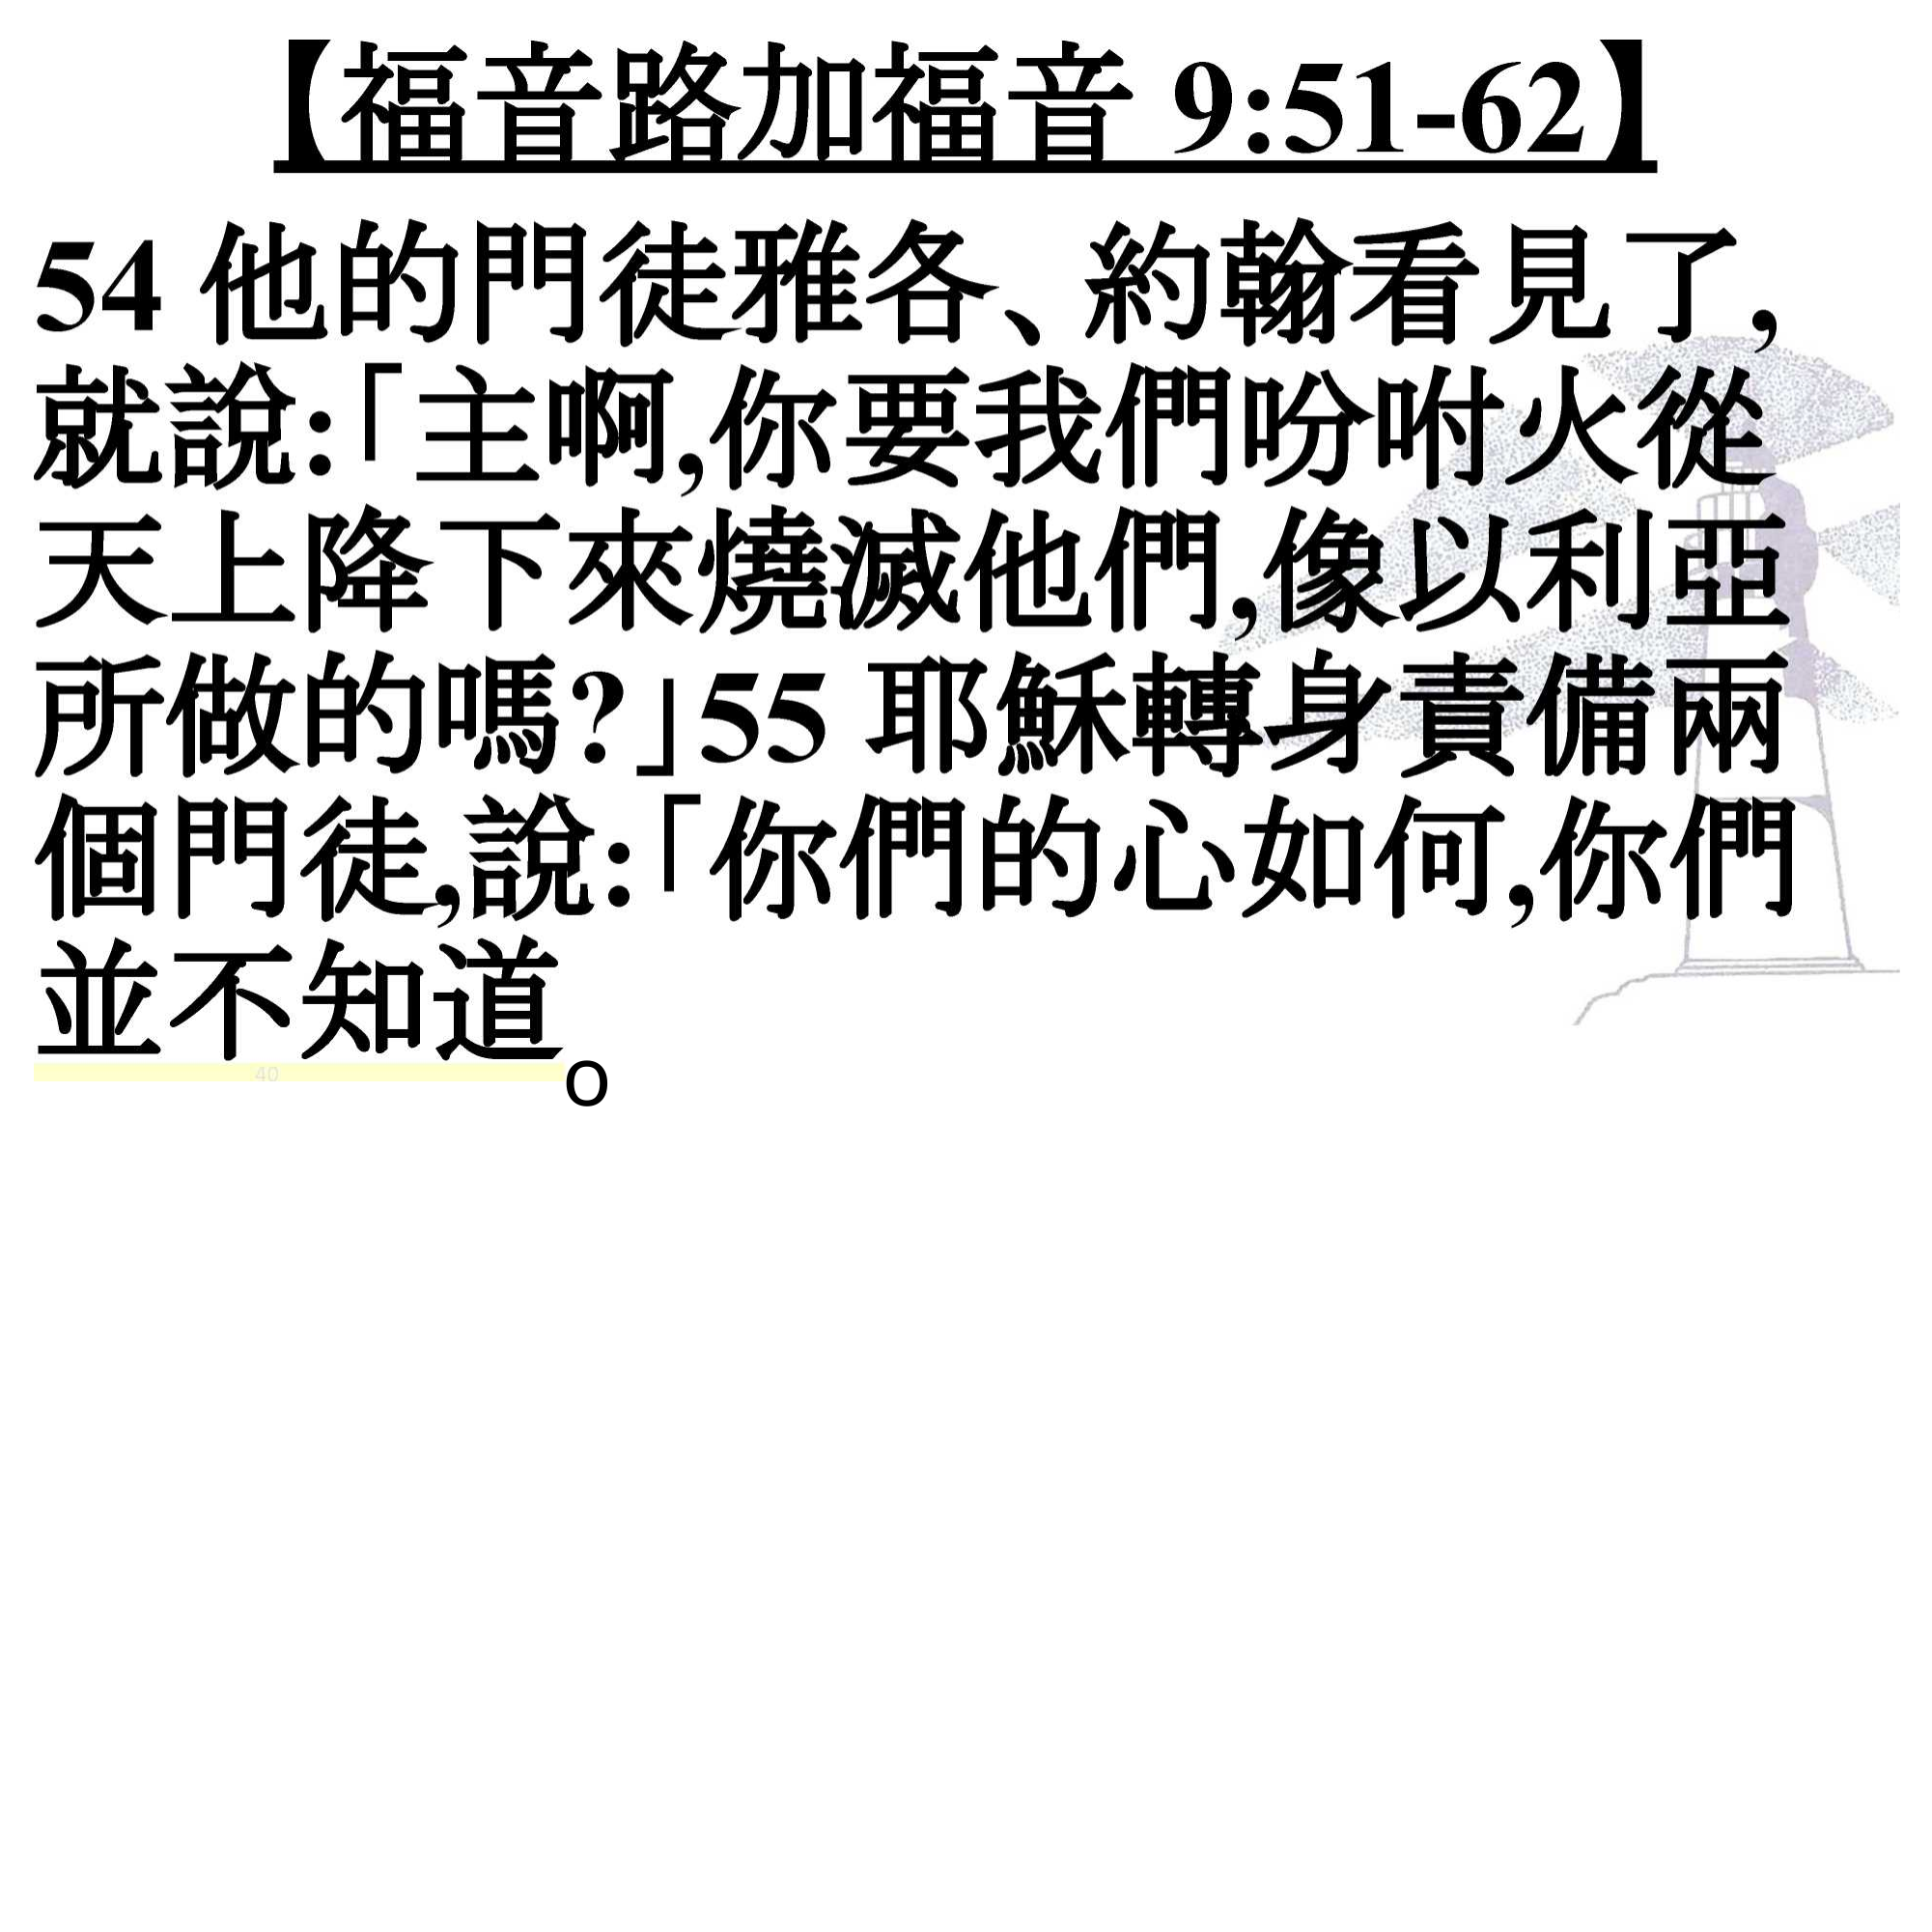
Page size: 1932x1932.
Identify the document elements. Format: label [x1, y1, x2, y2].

picture [33, 39, 1901, 1081]
